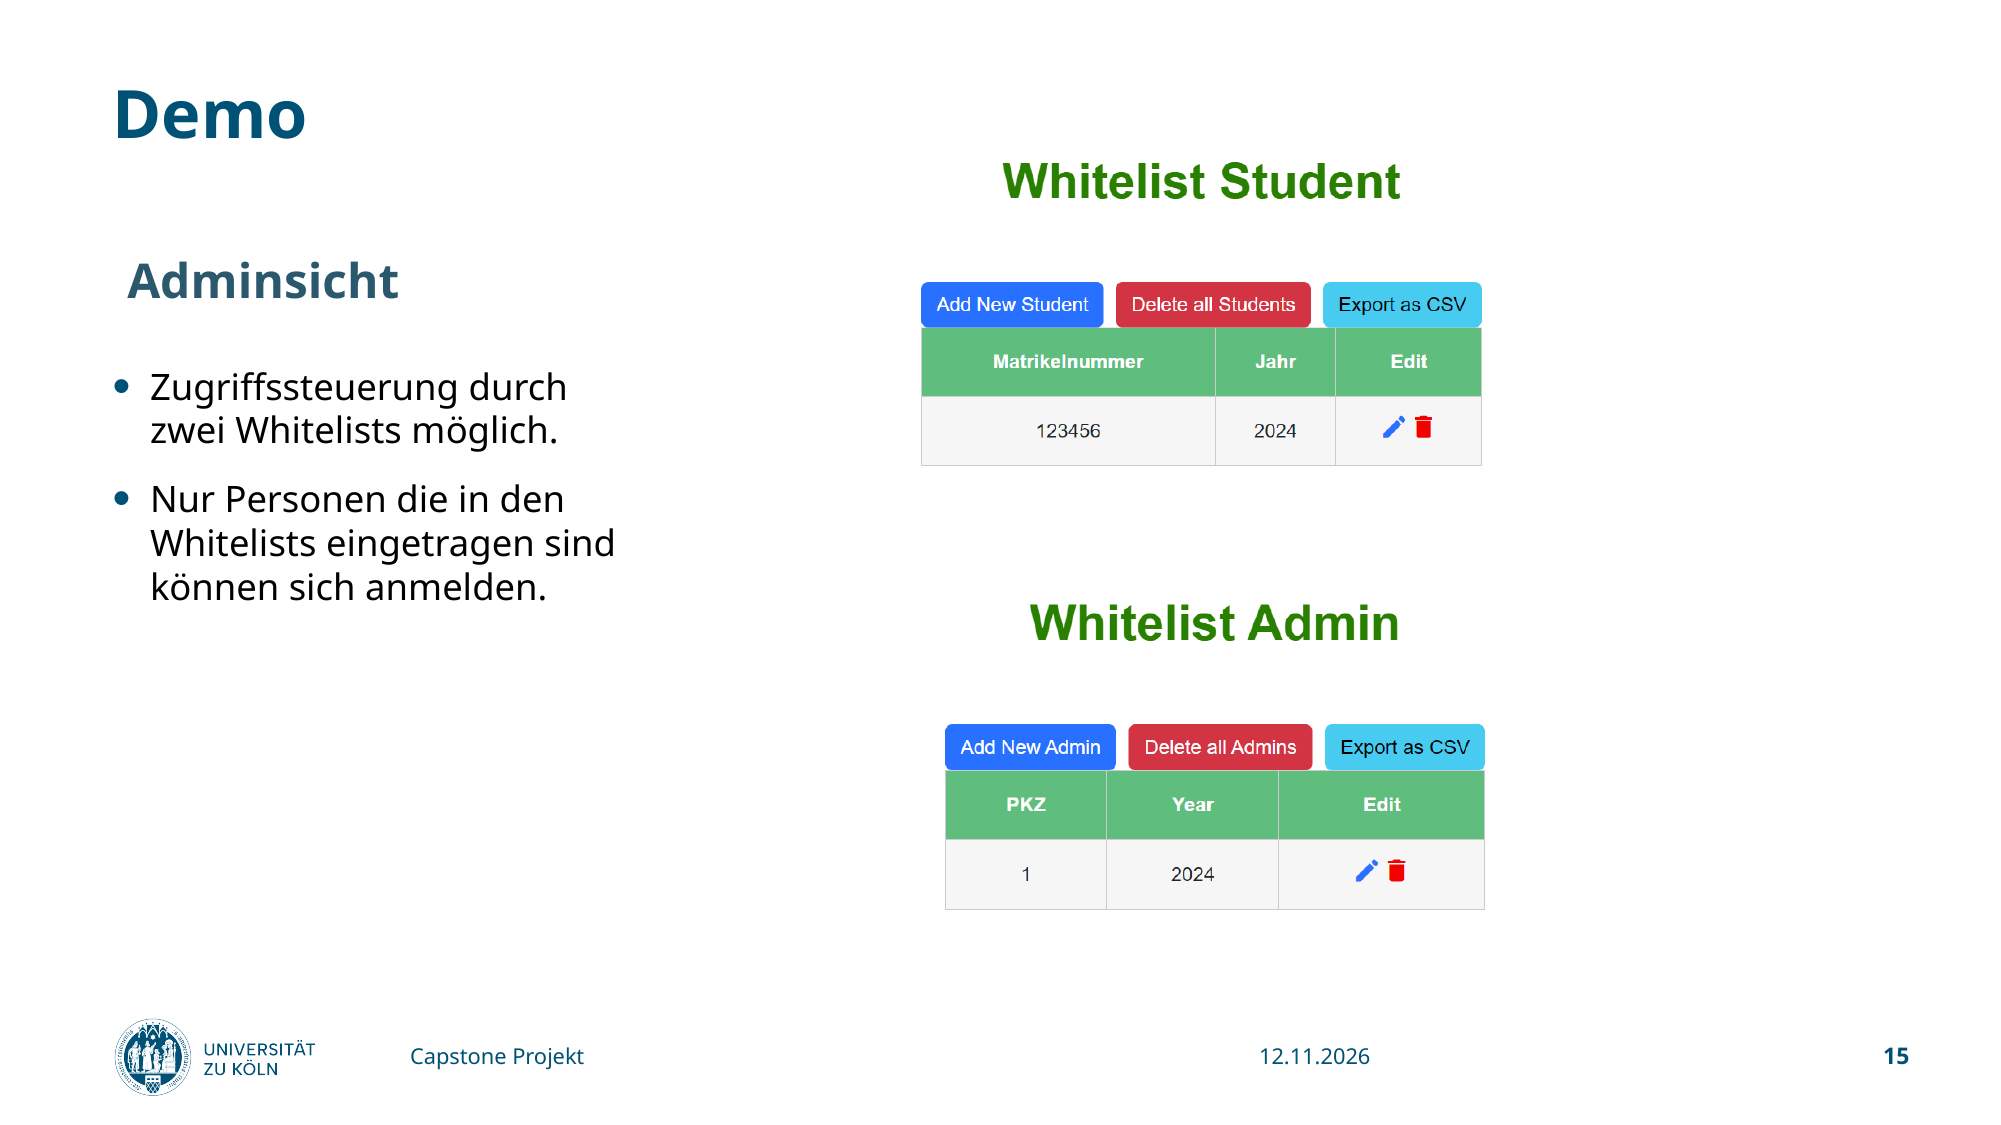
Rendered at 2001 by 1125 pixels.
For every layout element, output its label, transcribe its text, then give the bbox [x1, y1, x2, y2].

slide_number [1259, 1037, 1459, 1078]
picture [129, 1048, 140, 1073]
title Demo [112, 80, 1910, 280]
picture [161, 1048, 175, 1073]
list Zugriffssteuerung durch zwei Whitelists möglich. Nur Personen die in den Whitelists eingetragen sind können sich anmelden. [112, 363, 640, 1048]
picture [142, 1048, 161, 1073]
slide_number 15 [1459, 1037, 1910, 1078]
picture [102, 1006, 328, 1109]
picture [833, 112, 1570, 526]
footer Capstone Projekt [410, 1037, 1258, 1078]
text_box Adminsicht [112, 243, 833, 316]
picture [860, 568, 1544, 963]
